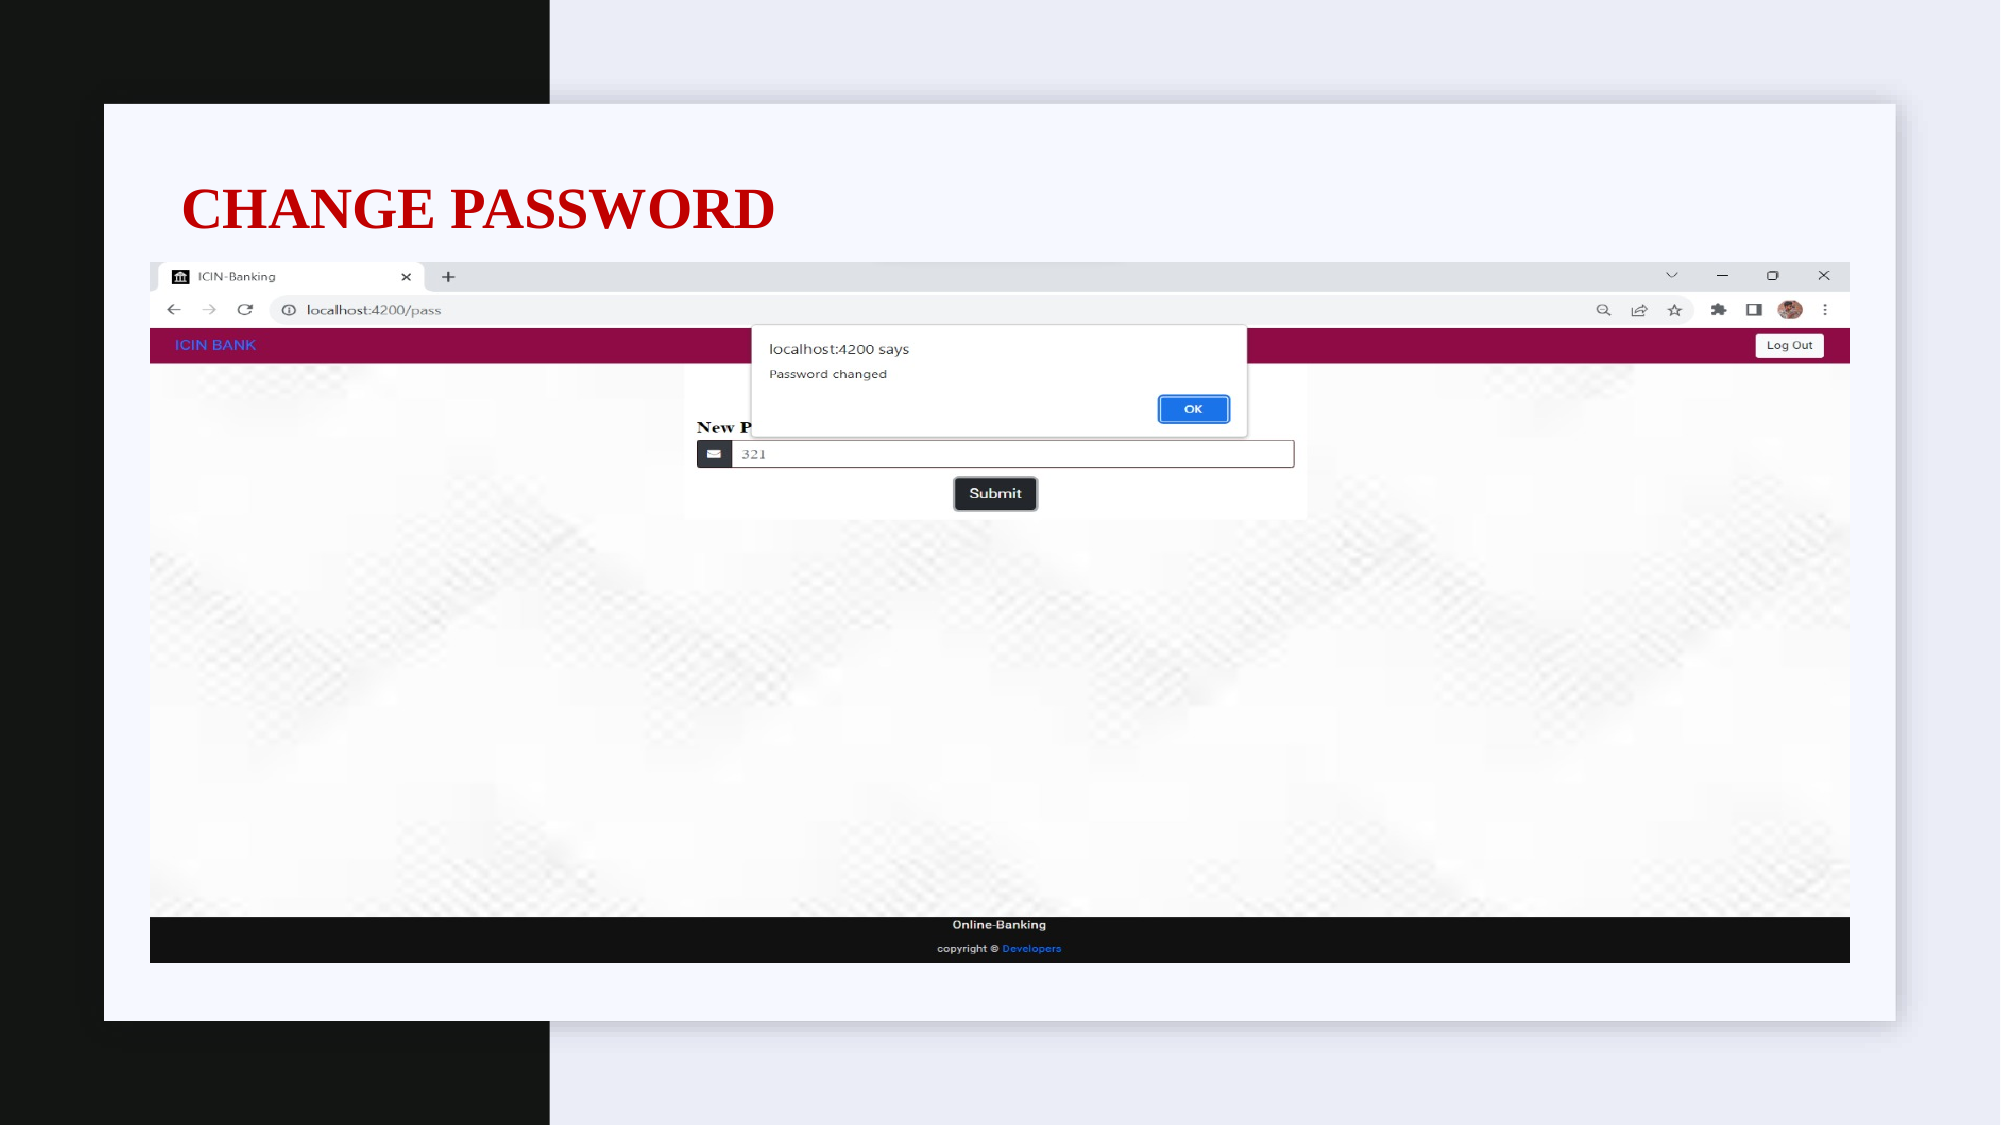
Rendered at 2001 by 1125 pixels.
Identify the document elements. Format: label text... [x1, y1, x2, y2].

title CHANGE PASSWORD [180, 169, 888, 241]
picture [65, 64, 1939, 1064]
